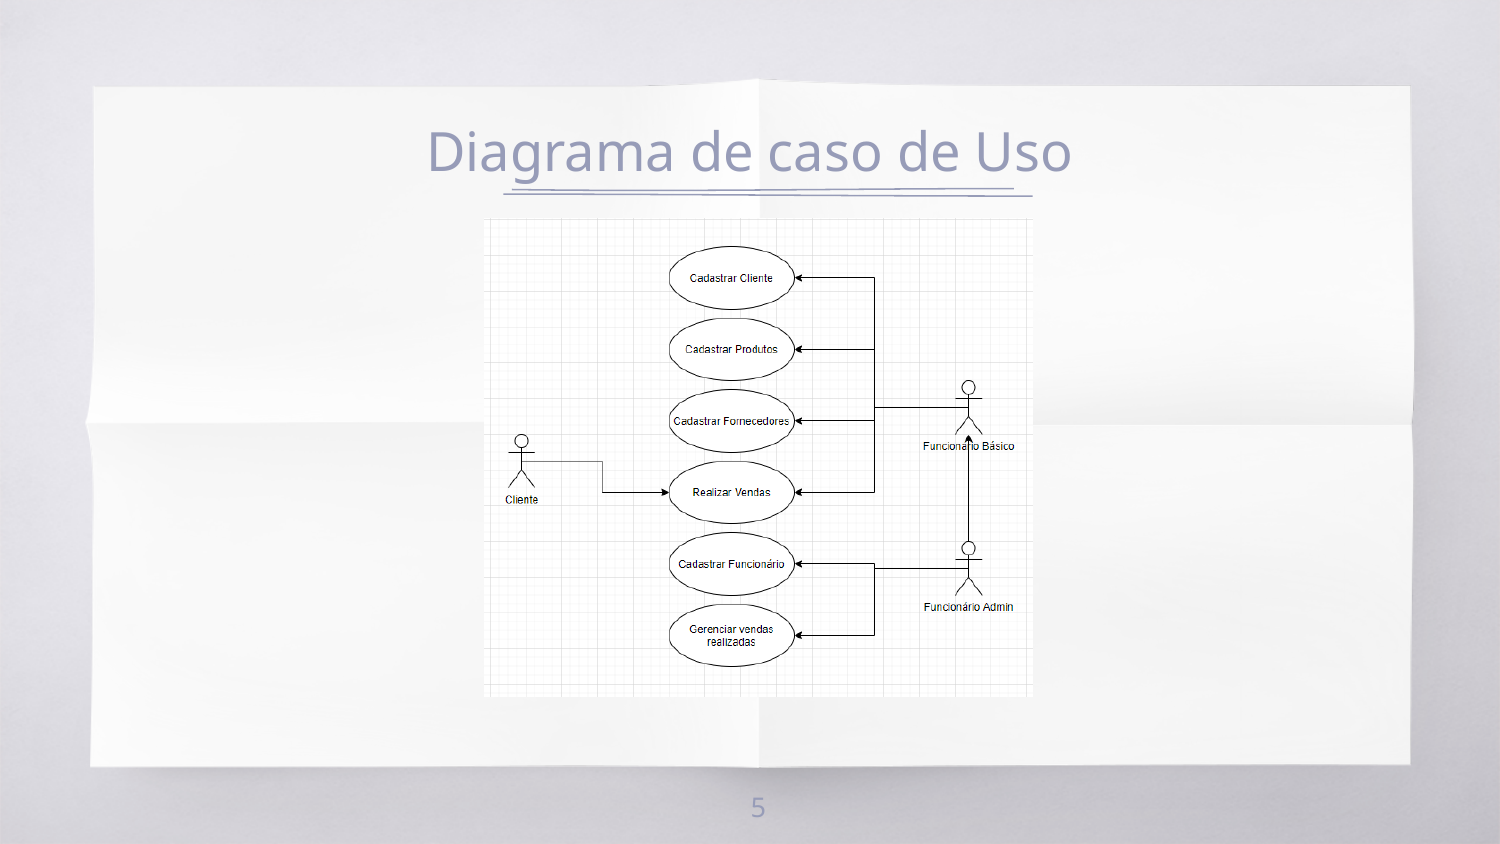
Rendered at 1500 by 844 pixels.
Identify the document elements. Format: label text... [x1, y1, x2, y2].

title Diagrama de caso de Uso [168, 84, 1332, 197]
slide_number ‹#› [713, 775, 804, 825]
picture [0, 0, 1500, 844]
